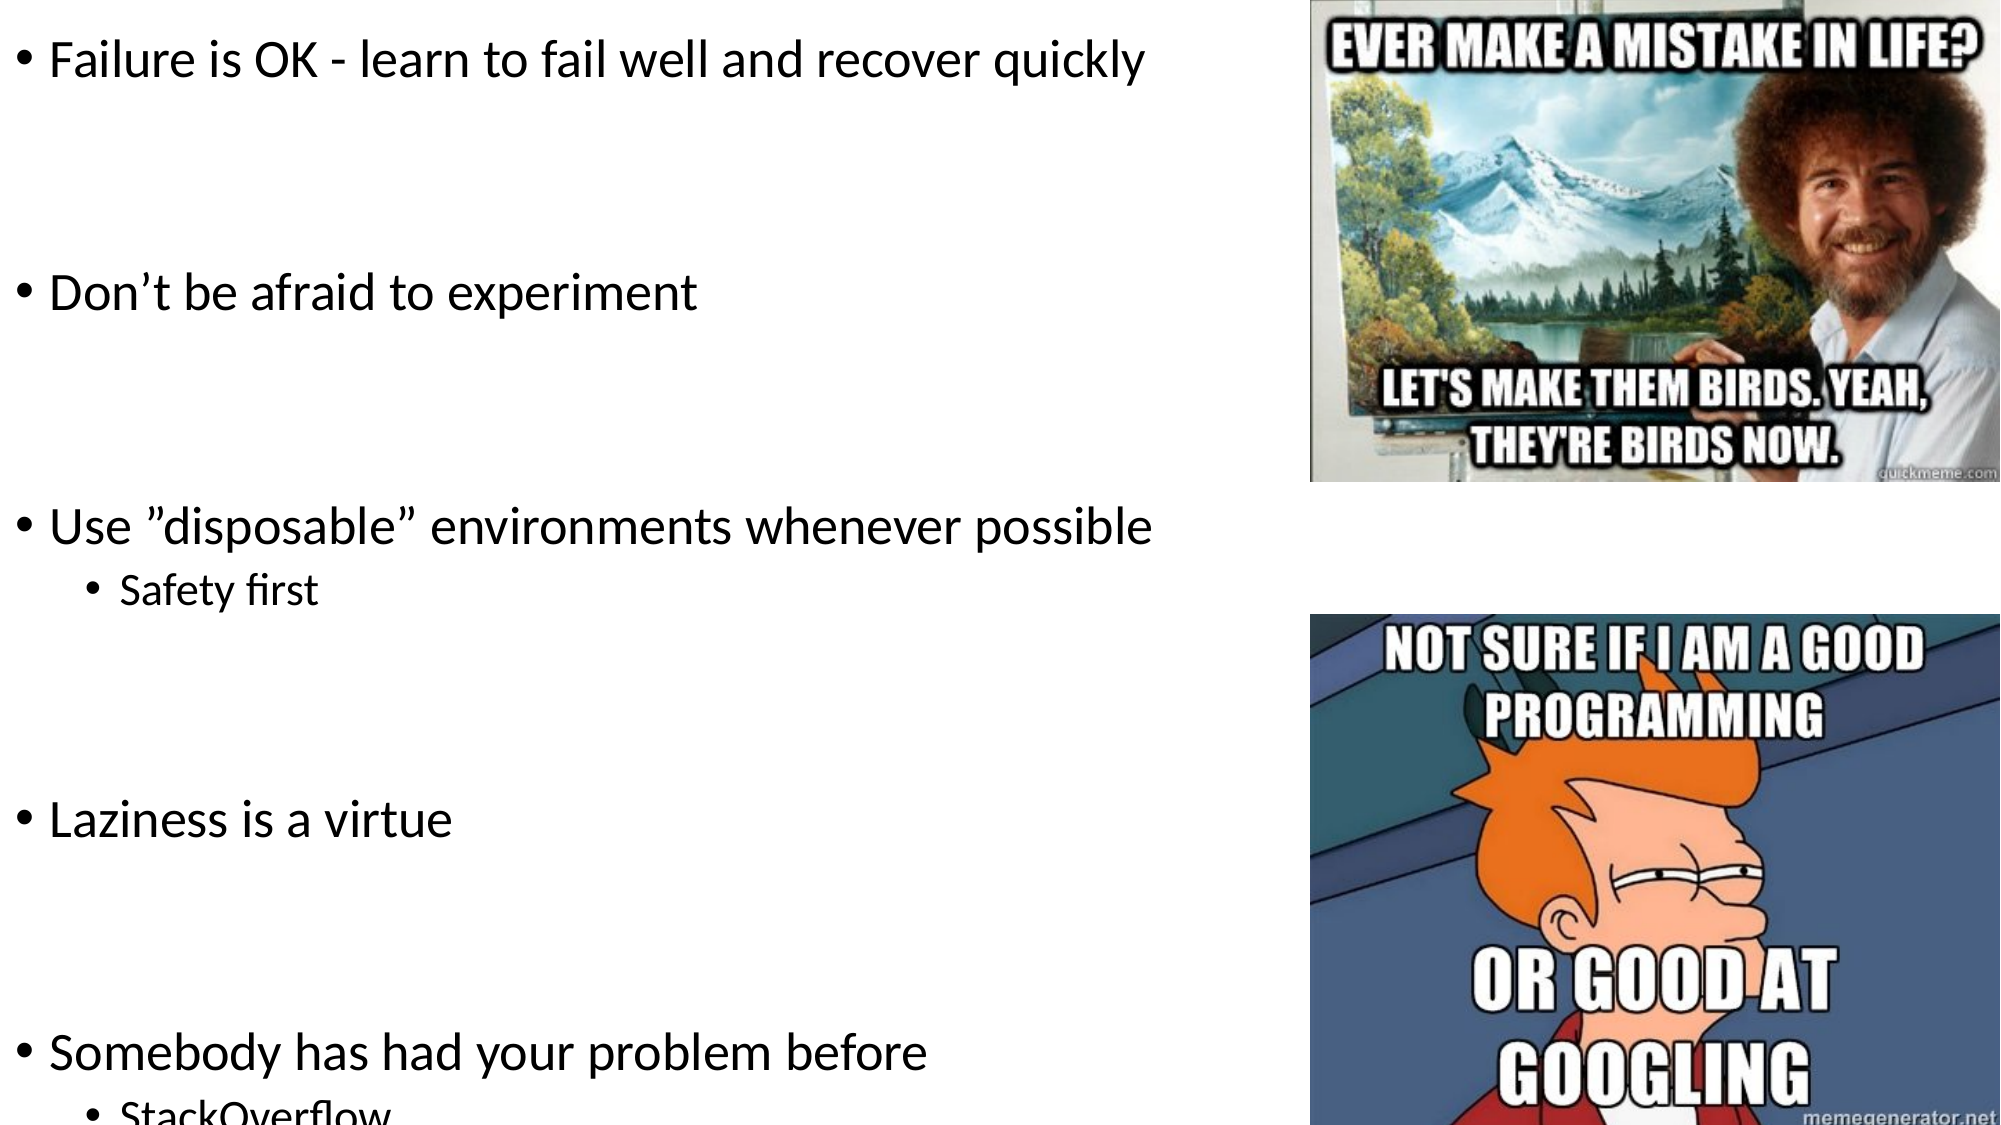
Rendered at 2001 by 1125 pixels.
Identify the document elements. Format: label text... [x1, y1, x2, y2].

picture [1310, 0, 2000, 482]
list Failure is OK - learn to fail well and recover quickly Don’t be afraid to experiment Use ”disposable” environments whenever possible Safety first Laziness is a virtue Somebody has had your problem before StackOverflow [0, 23, 1725, 1125]
picture [1310, 614, 2000, 1125]
